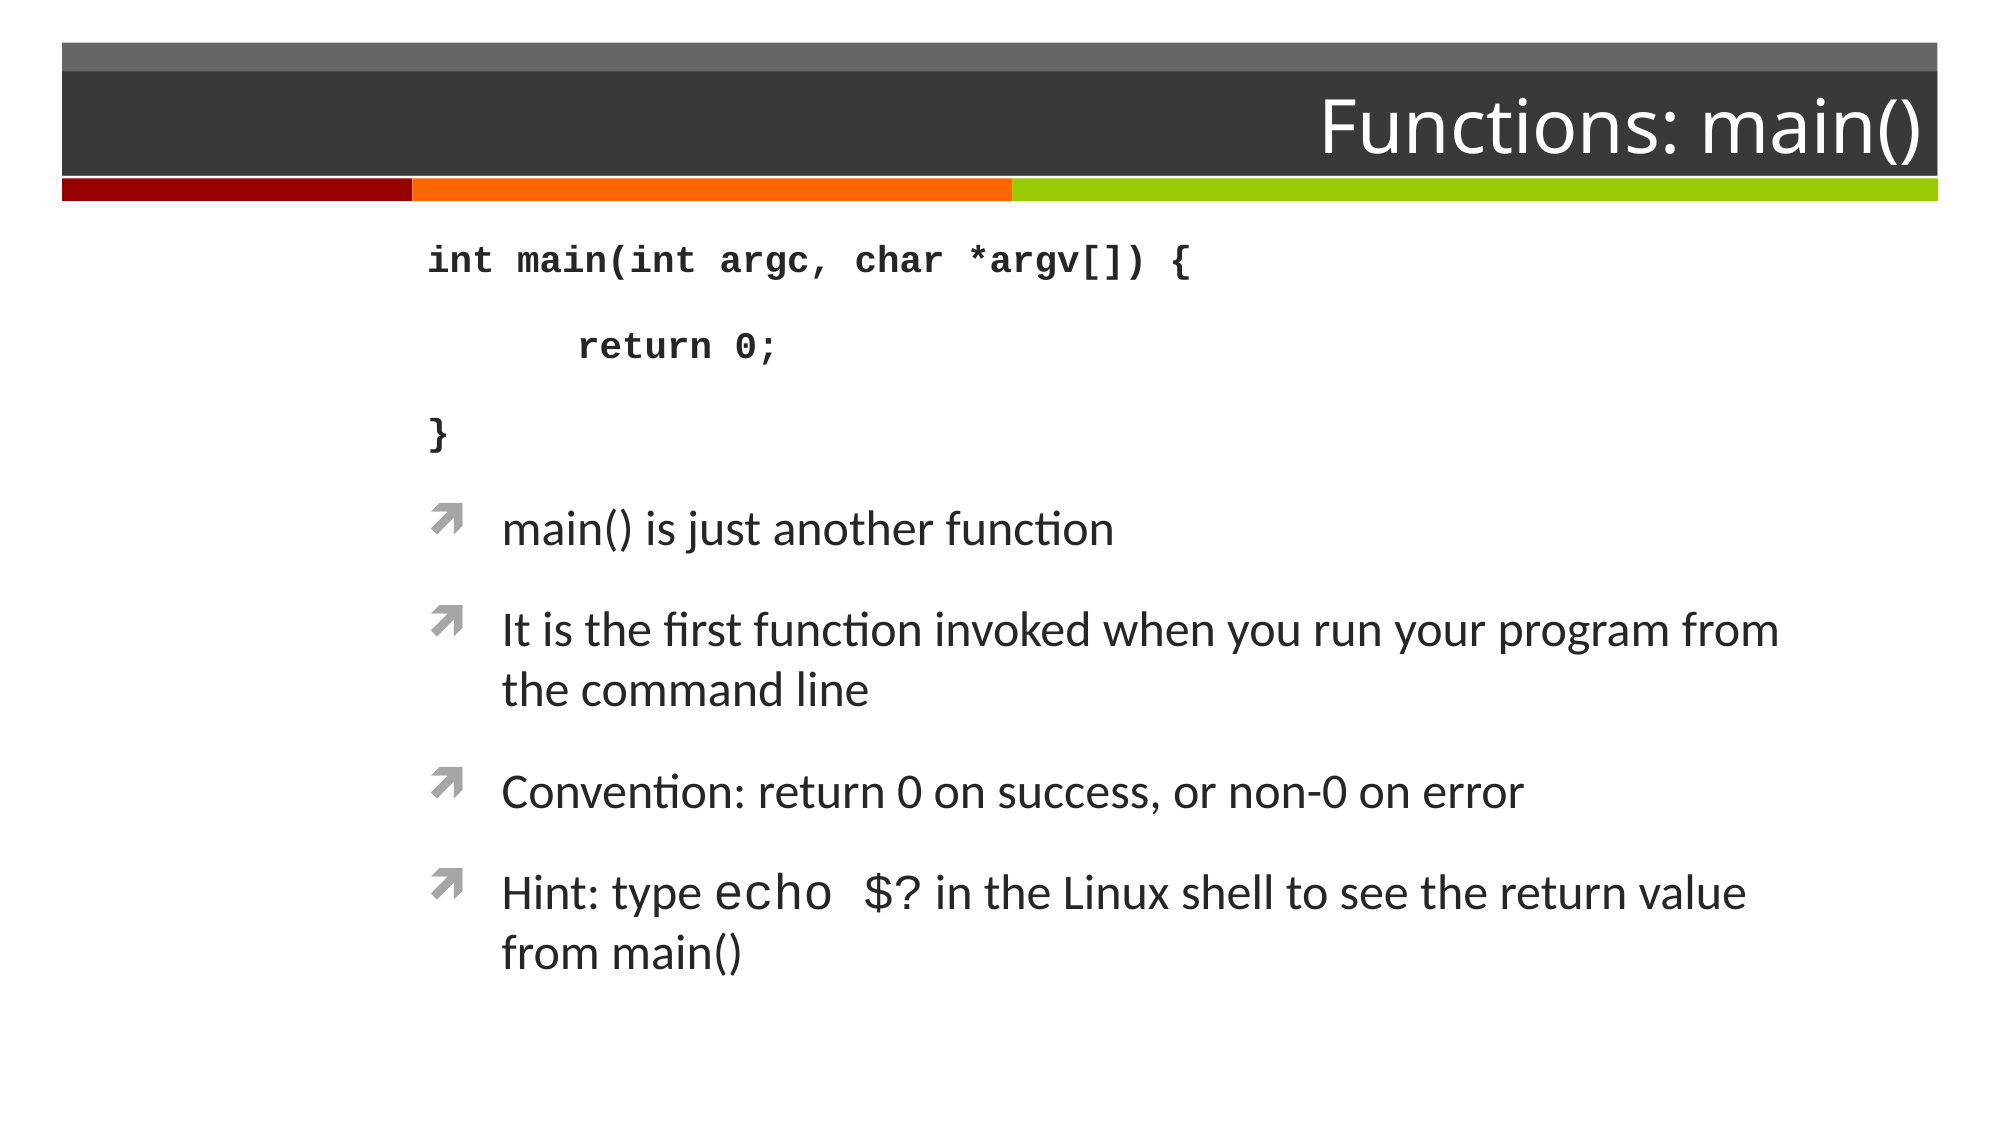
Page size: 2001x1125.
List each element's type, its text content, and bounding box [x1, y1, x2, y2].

list int main(int argc, char *argv[]) { return 0; } main() is just another function It is the first function invoked when you run your program from the command line Convention: return 0 on success, or non-0 on error Hint: type echo $? in the Linux shell to see the return value from main() [412, 227, 1800, 1031]
title Functions: main() [62, 71, 1938, 176]
